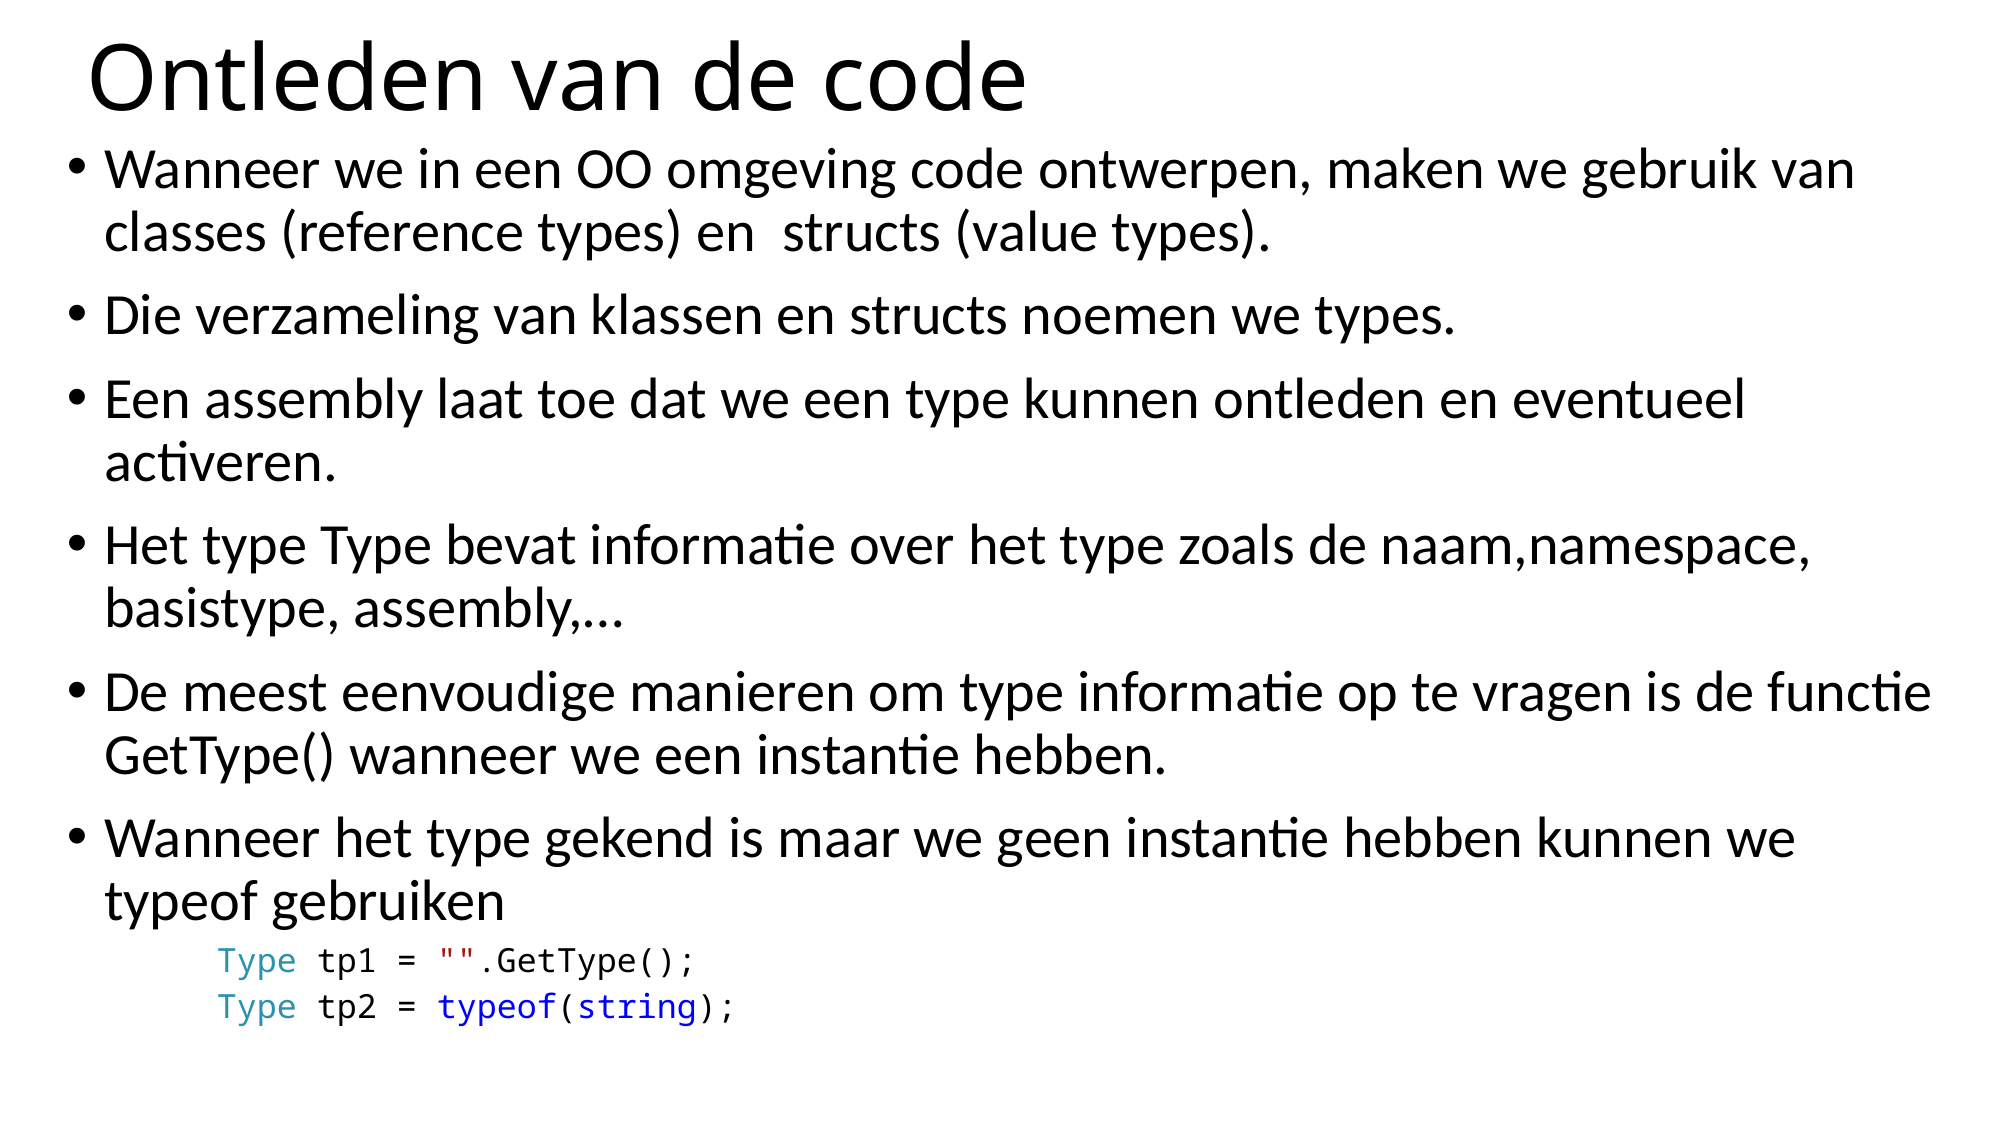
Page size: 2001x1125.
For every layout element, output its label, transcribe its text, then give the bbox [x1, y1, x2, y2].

list Wanneer we in een OO omgeving code ontwerpen, maken we gebruik van classes (reference types) en structs (value types). Die verzameling van klassen en structs noemen we types. Een assembly laat toe dat we een type kunnen ontleden en eventueel activeren. Het type Type bevat informatie over het type zoals de naam,namespace, basistype, assembly,… De meest eenvoudige manieren om type informatie op te vragen is de functie GetType() wanneer we een instantie hebben. Wanneer het type gekend is maar we geen instantie hebben kunnen we typeof gebruiken Type tp1 = "".GetType(); Type tp2 = typeof(string); [51, 130, 1967, 1125]
title Ontleden van de code [71, 15, 1863, 130]
